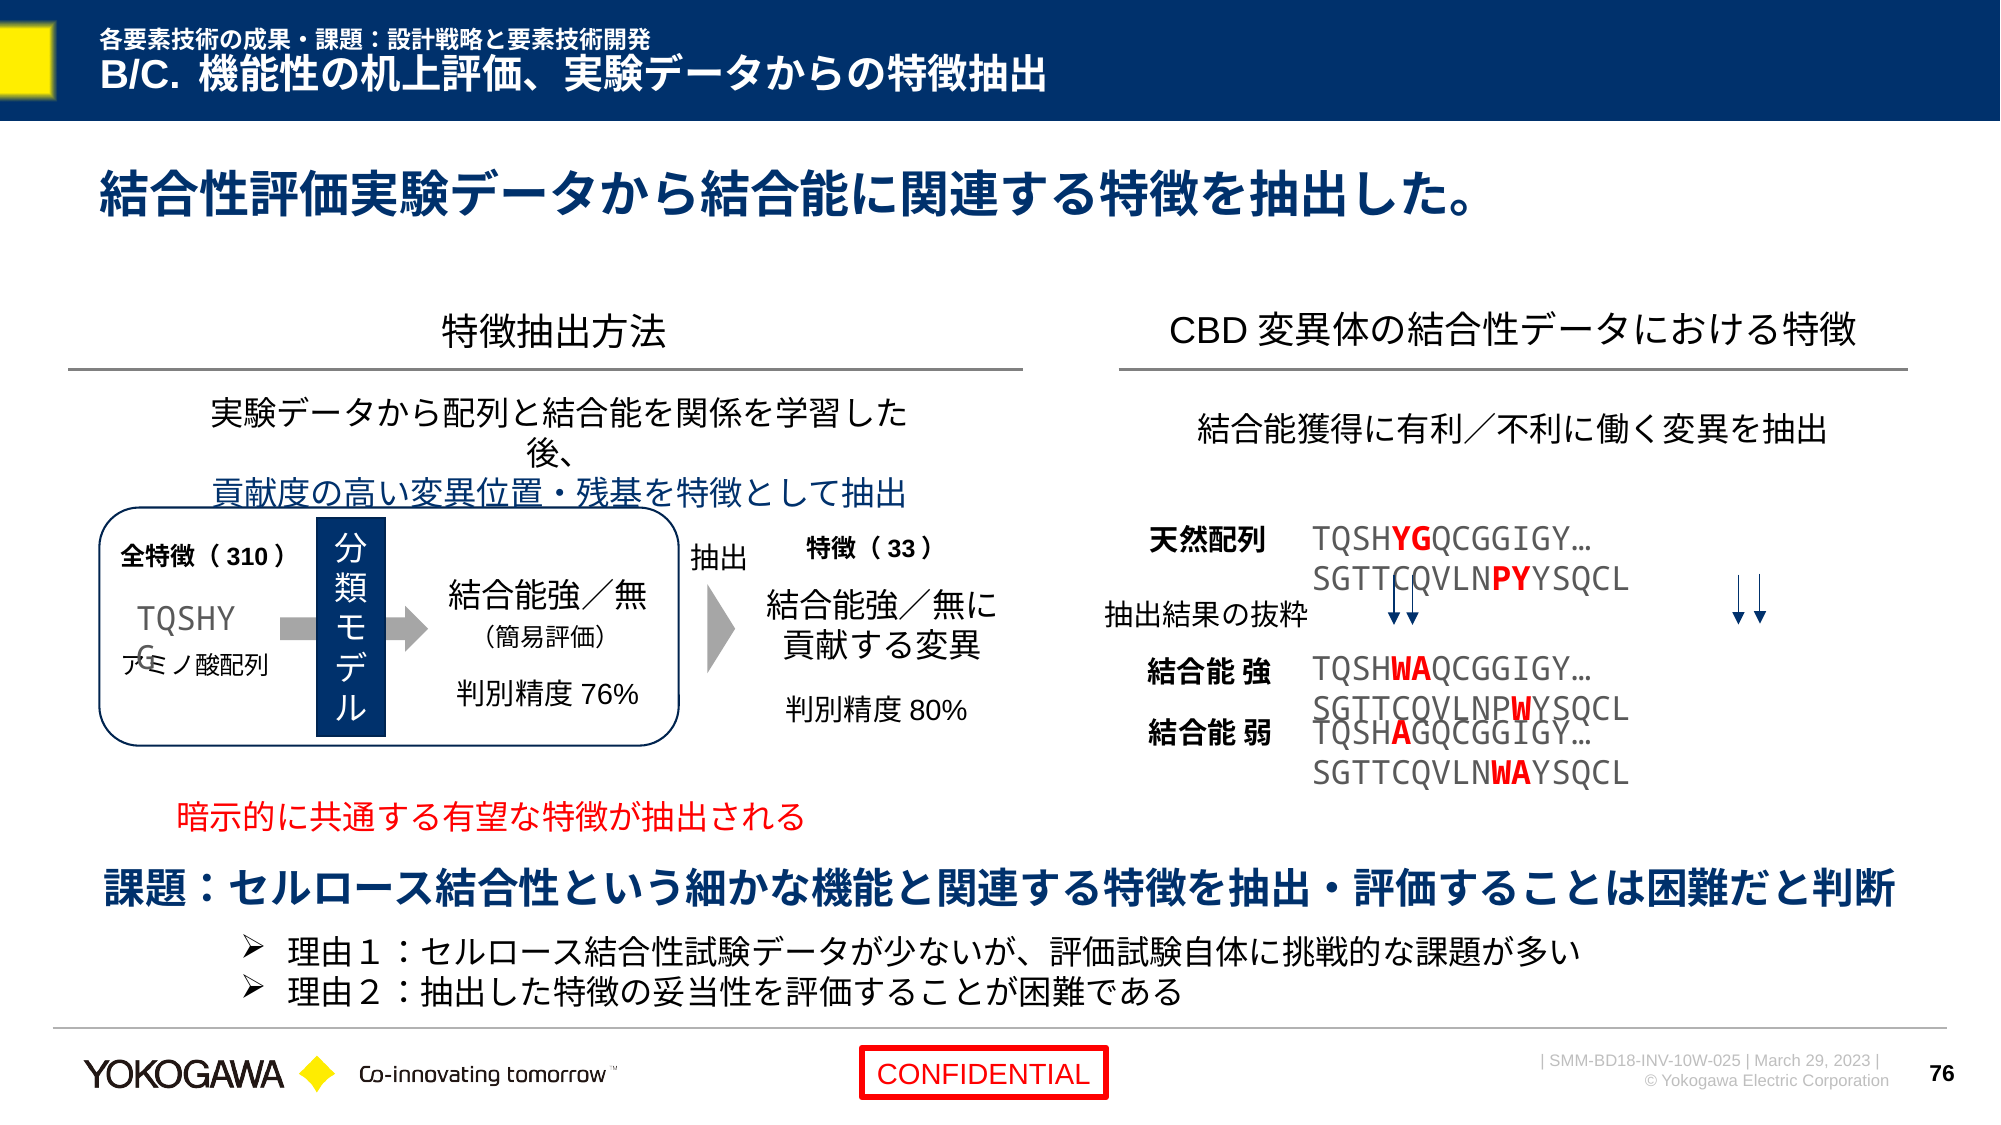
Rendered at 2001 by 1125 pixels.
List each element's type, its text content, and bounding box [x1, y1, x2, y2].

text_box [279, 616, 316, 642]
text_box 抽出 [675, 532, 764, 582]
text_box 判別精度80% [770, 683, 983, 734]
text_box TQSHAGQCGGIGY…SGTTCQVLNWAYSQCL [1296, 703, 1877, 799]
slide_number 76 [1904, 1042, 1970, 1103]
text_box 全特徴（310） [106, 533, 315, 579]
text_box [98, 506, 680, 747]
text_box CBD変異体の結合性データにおける特徴 [1154, 298, 1872, 359]
text_box 結合能強／無 [433, 566, 663, 622]
text_box TQSHYGQCGGIGY…SGTTCQVLNPYYSQCL [1296, 510, 1877, 605]
text_box TQSHWAQCGGIGY…SGTTCQVLNPWYSQCL [1296, 640, 1877, 703]
text_box （簡易評価） [455, 613, 636, 659]
list 結合性評価実験データから結合能に関連する特徴を抽出した。 [84, 161, 1946, 232]
title 各要素技術の成果・課題：設計戦略と要素技術開発 B/C. 機能性の机上評価、実験データからの特徴抽出 [84, 20, 1955, 106]
text_box 特徴（33） [791, 525, 962, 570]
text_box 結合能 弱 [1130, 706, 1291, 757]
text_box TQSHYG [121, 589, 270, 684]
text_box 課題：セルロース結合性という細かな機能と関連する特徴を抽出・評価することは困難だと判断 [44, 854, 1956, 920]
picture [83, 1055, 617, 1093]
text_box [706, 582, 737, 677]
text_box 実験データから配列と結合能を関係を学習した後、 貢献度の高い変異位置・残基を特徴として抽出 [195, 384, 924, 520]
text_box 暗示的に共通する有望な特徴が抽出される [107, 789, 877, 844]
text_box 結合能 強 [1129, 646, 1290, 696]
picture [0, 6, 69, 115]
text_box アミノ酸配列 [105, 642, 285, 687]
text_box 特徴抽出方法 [427, 300, 682, 361]
text_box 理由１：セルロース結合性試験データが少ないが、評価試験自体に挑戦的な課題が多い 理由２：抽出した特徴の妥当性を評価することが困難である [225, 923, 1620, 1019]
text_box 結合能獲得に有利／不利に働く変異を抽出 [1142, 400, 1885, 456]
text_box 結合能強／無に 貢献する変異 [749, 576, 1016, 672]
text_box 分類モデル [316, 517, 386, 737]
text_box [386, 603, 430, 655]
text_box 判別精度76% [441, 668, 654, 718]
text_box 抽出結果の抜粋 [1086, 588, 1327, 639]
text_box 天然配列 [1128, 514, 1289, 564]
